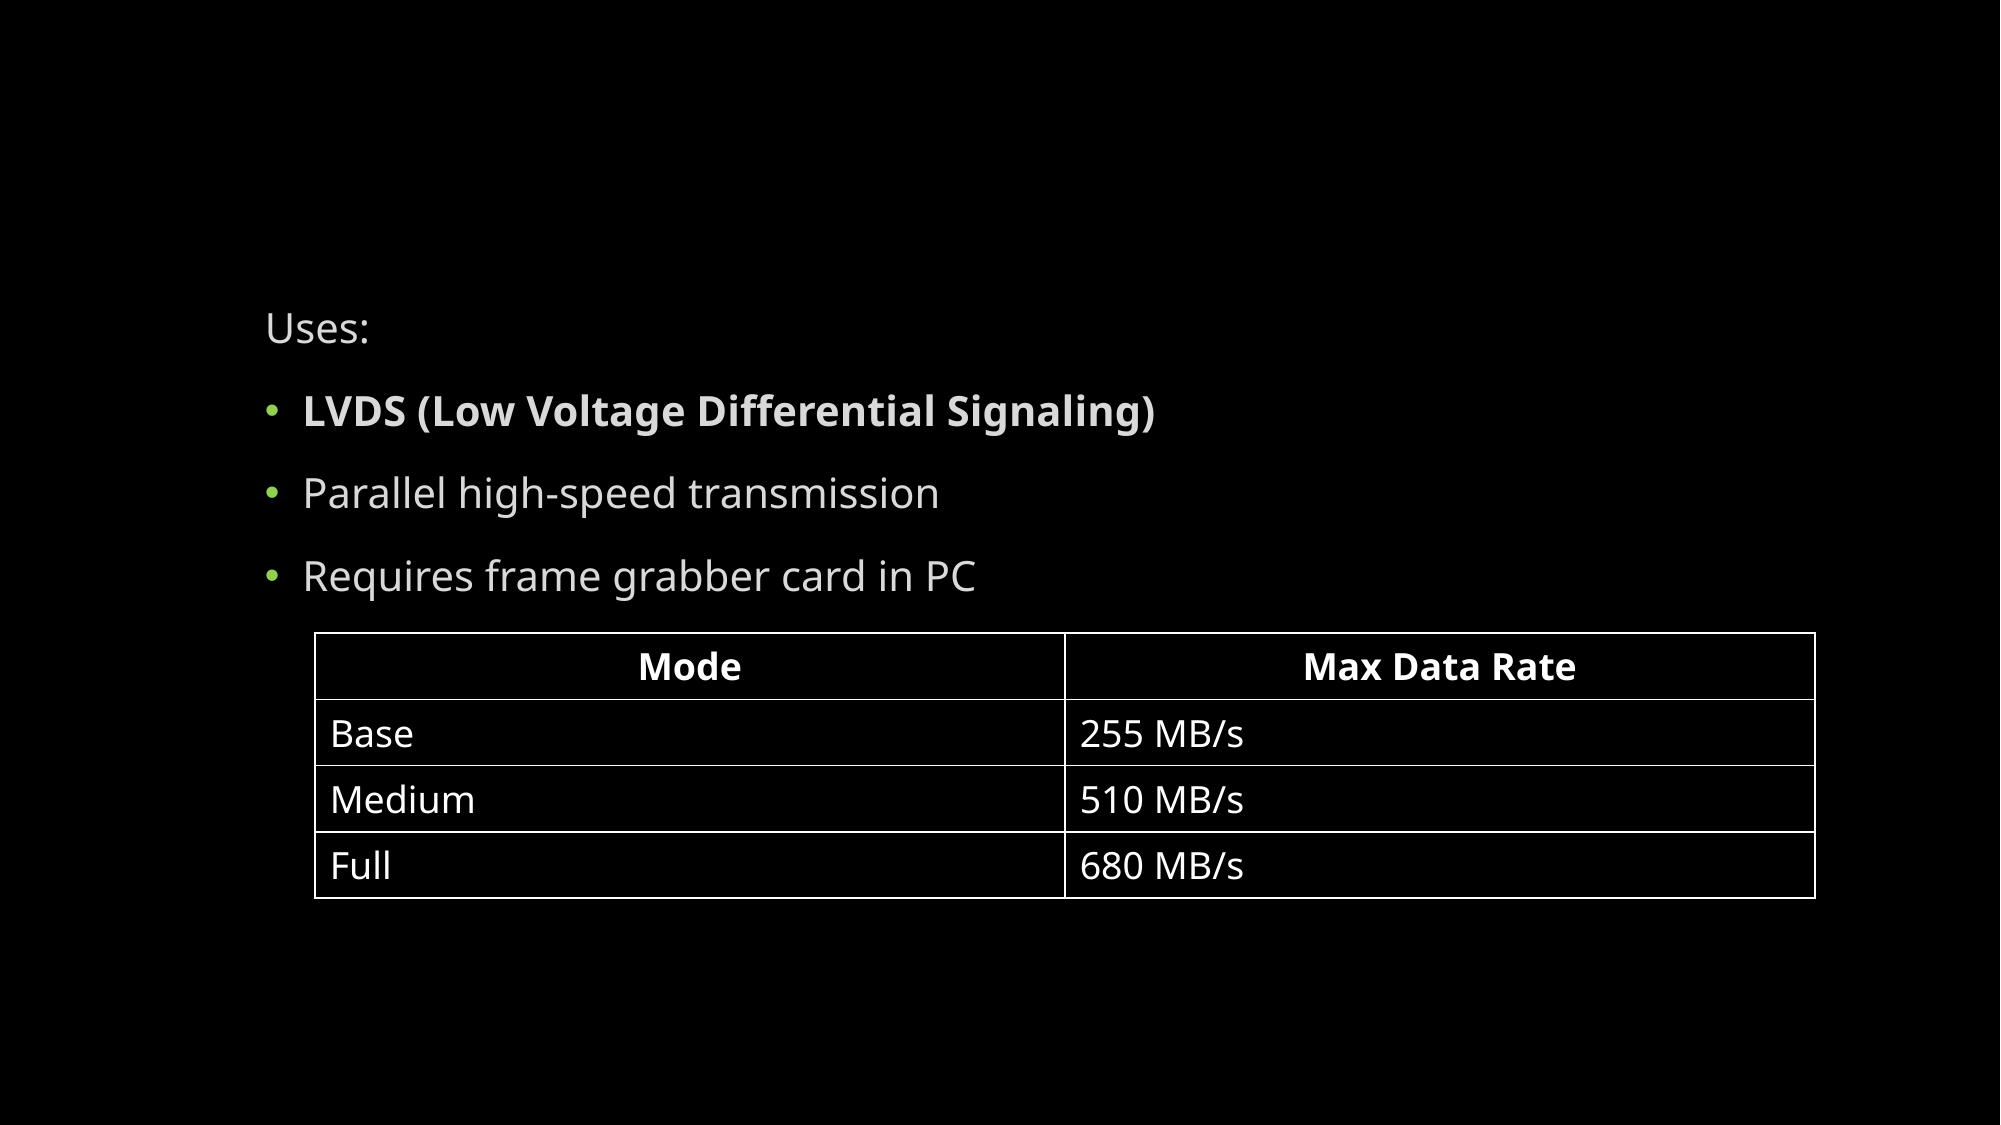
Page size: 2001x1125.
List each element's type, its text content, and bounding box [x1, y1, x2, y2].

table_cell 680 MB/s [1066, 833, 1814, 897]
table_header Mode [316, 634, 1064, 699]
list Uses: LVDS (Low Voltage Differential Signaling) Parallel high-speed transmission Requires frame grabber card in PC [249, 299, 1750, 1000]
table_cell 510 MB/s [1066, 766, 1814, 831]
table_cell Medium [316, 766, 1064, 831]
table_cell 255 MB/s [1066, 700, 1814, 765]
table_header Max Data Rate [1066, 634, 1814, 699]
table_cell Base [316, 700, 1064, 765]
table_cell Full [316, 833, 1064, 897]
